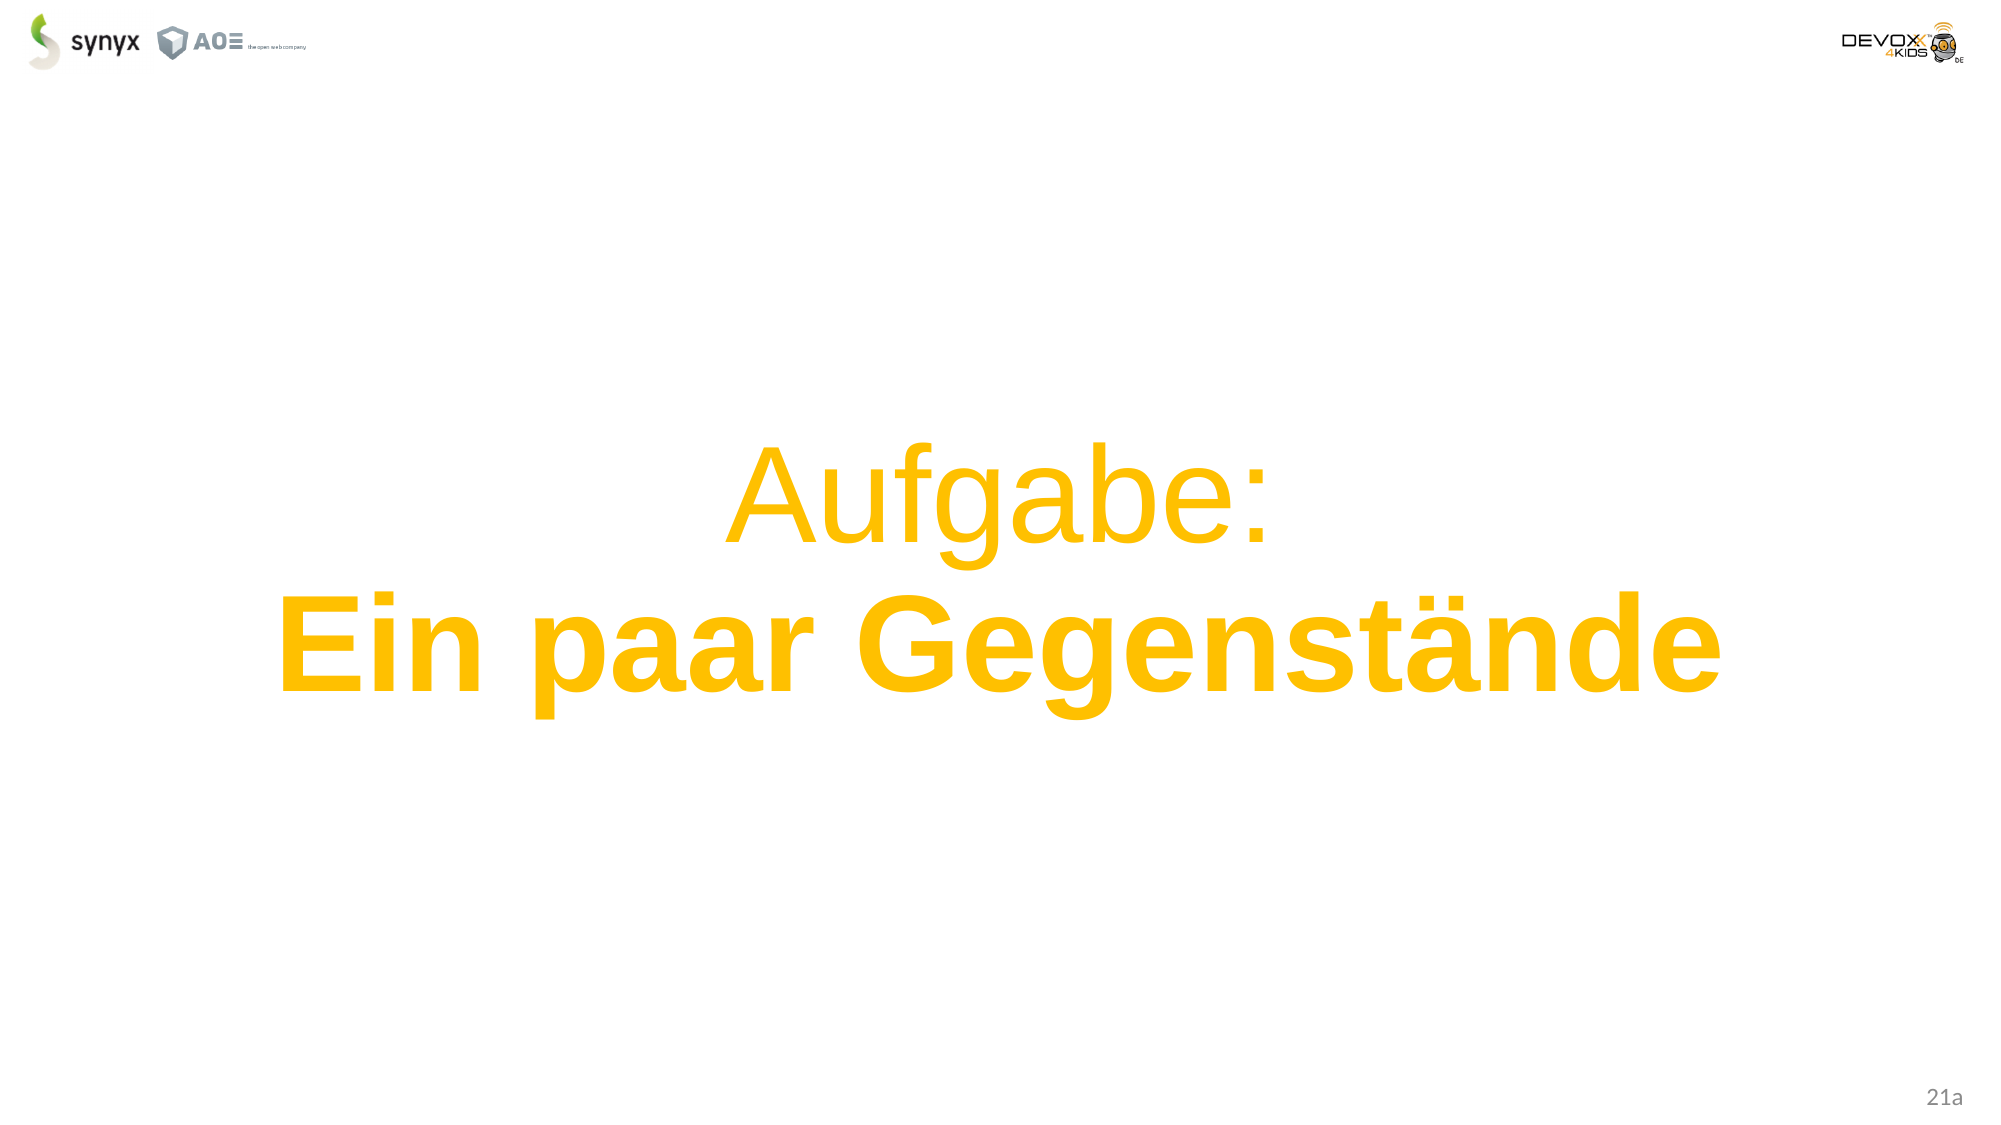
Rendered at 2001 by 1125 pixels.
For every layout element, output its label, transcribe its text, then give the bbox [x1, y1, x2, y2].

text_box Aufgabe: Ein paar Gegenstände [46, 416, 1955, 722]
picture [22, 9, 313, 74]
picture [1839, 20, 1965, 64]
